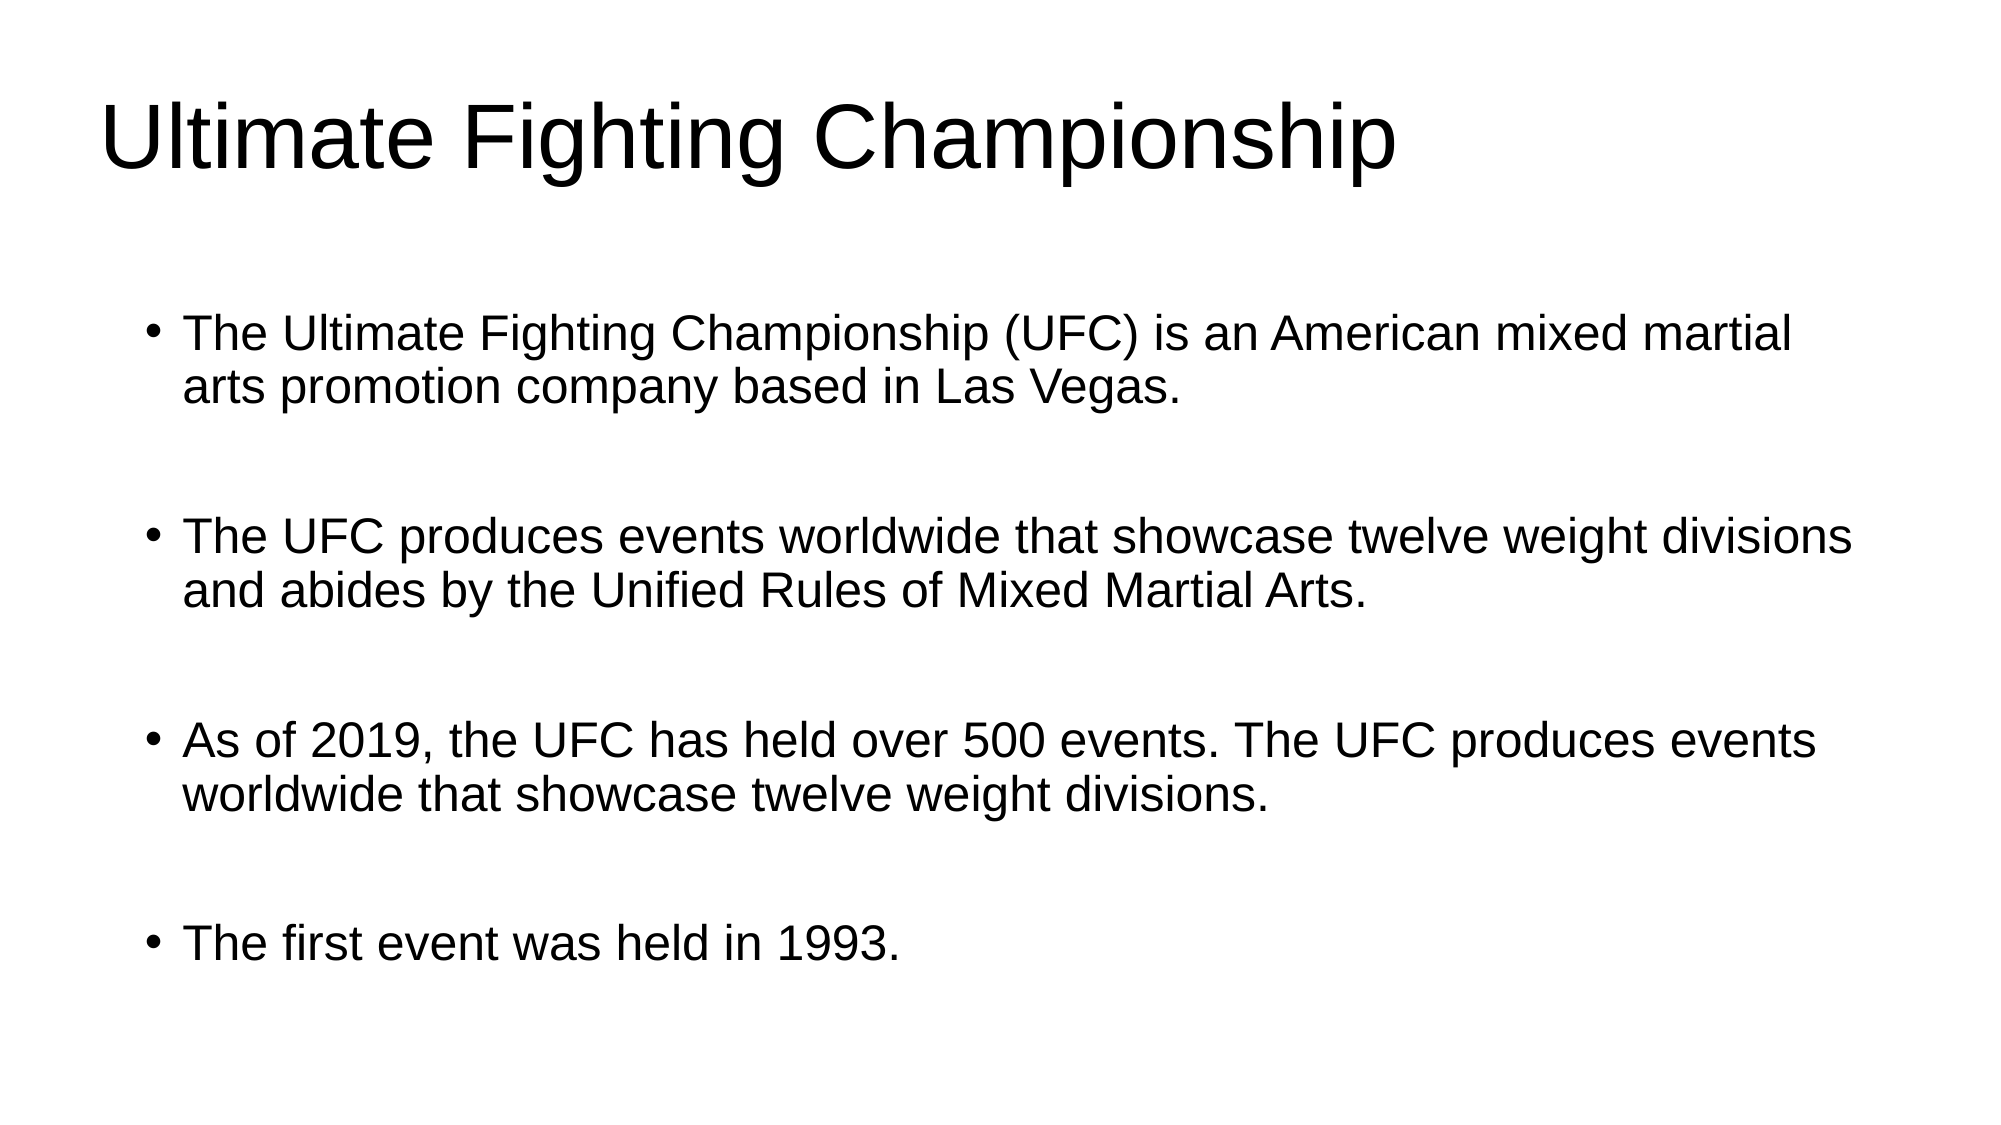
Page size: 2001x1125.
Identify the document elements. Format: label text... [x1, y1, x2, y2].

text_box The Ultimate Fighting Championship (UFC) is an American mixed martial arts promotion company based in Las Vegas. The UFC produces events worldwide that showcase twelve weight divisions and abides by the Unified Rules of Mixed Martial Arts. As of 2019, the UFC has held over 500 events. The UFC produces events worldwide that showcase twelve weight divisions. The first event was held in 1993. [137, 299, 1863, 979]
title Ultimate Fighting Championship [99, 44, 1901, 234]
